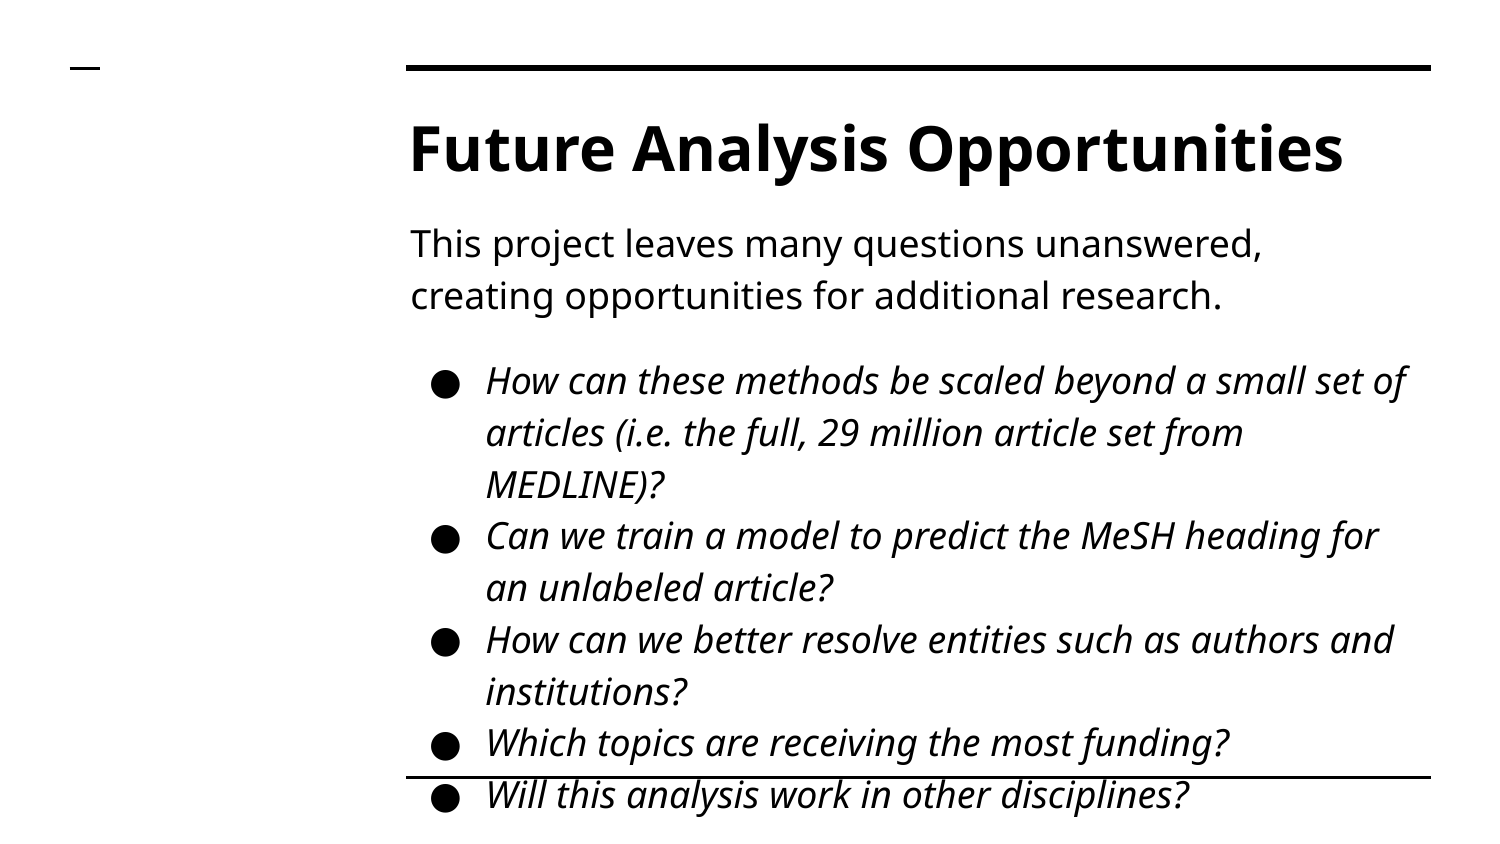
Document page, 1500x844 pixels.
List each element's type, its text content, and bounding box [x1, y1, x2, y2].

title Future Analysis Opportunities [393, 94, 1431, 199]
list This project leaves many questions unanswered, creating opportunities for additional research. How can these methods be scaled beyond a small set of articles (i.e. the full, 29 million article set from MEDLINE)? Can we train a model to predict the MeSH heading for an unlabeled article? How can we better resolve entities such as authors and institutions? Which topics are receiving the most funding? Will this analysis work in other disciplines? [395, 198, 1433, 755]
